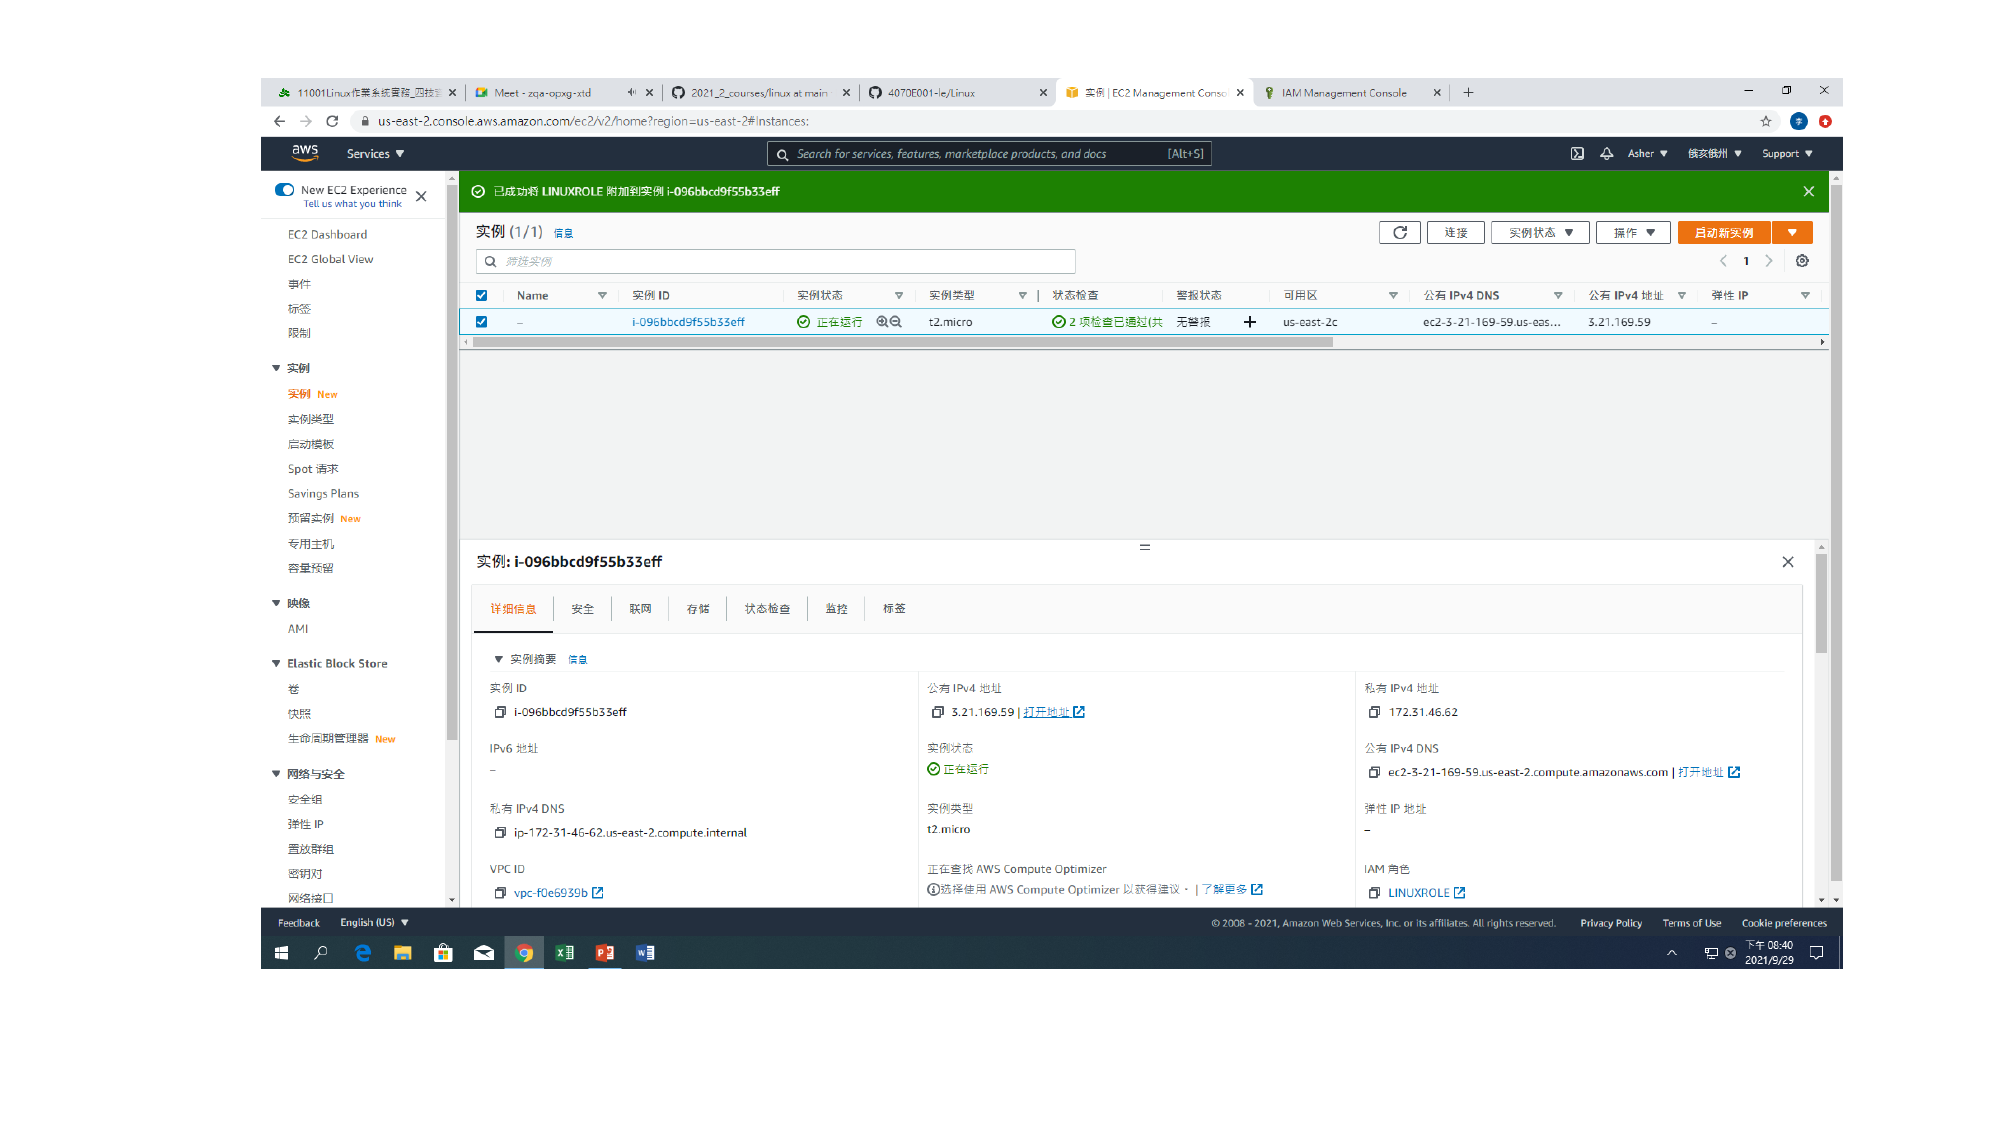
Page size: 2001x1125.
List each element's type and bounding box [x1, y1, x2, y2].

picture [261, 78, 1843, 969]
